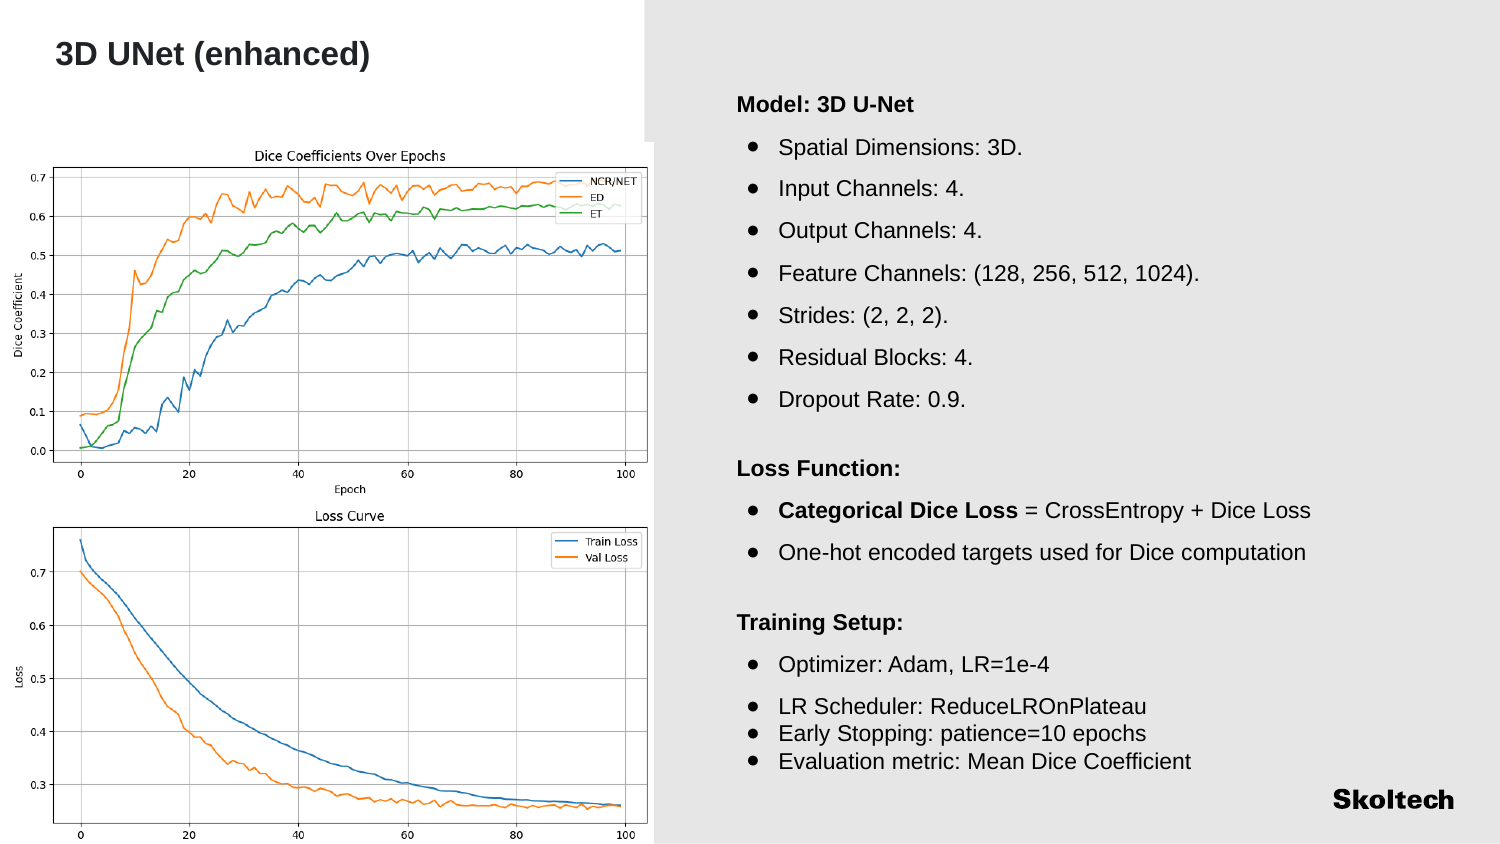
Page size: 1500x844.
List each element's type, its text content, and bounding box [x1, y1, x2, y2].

title 3D UNet (enhanced) [46, 21, 1454, 141]
text_box Model: 3D U-Net Spatial Dimensions: 3D. Input Channels: 4. Output Channels: 4. Feature Channels: (128, 256, 512, 1024). Strides: (2, 2, 2). Residual Blocks: 4. Dropout Rate: 0.9. Loss Function: Categorical Dice Loss = CrossEntropy + Dice Loss One-hot encoded targets used for Dice computation Training Setup: Optimizer: Adam, LR=1e-4 LR Scheduler: ReduceLROnPlateau Early Stopping: patience=10 epochs Evaluation metric: Mean Dice Coefficient [728, 81, 1423, 783]
picture [6, 141, 654, 844]
